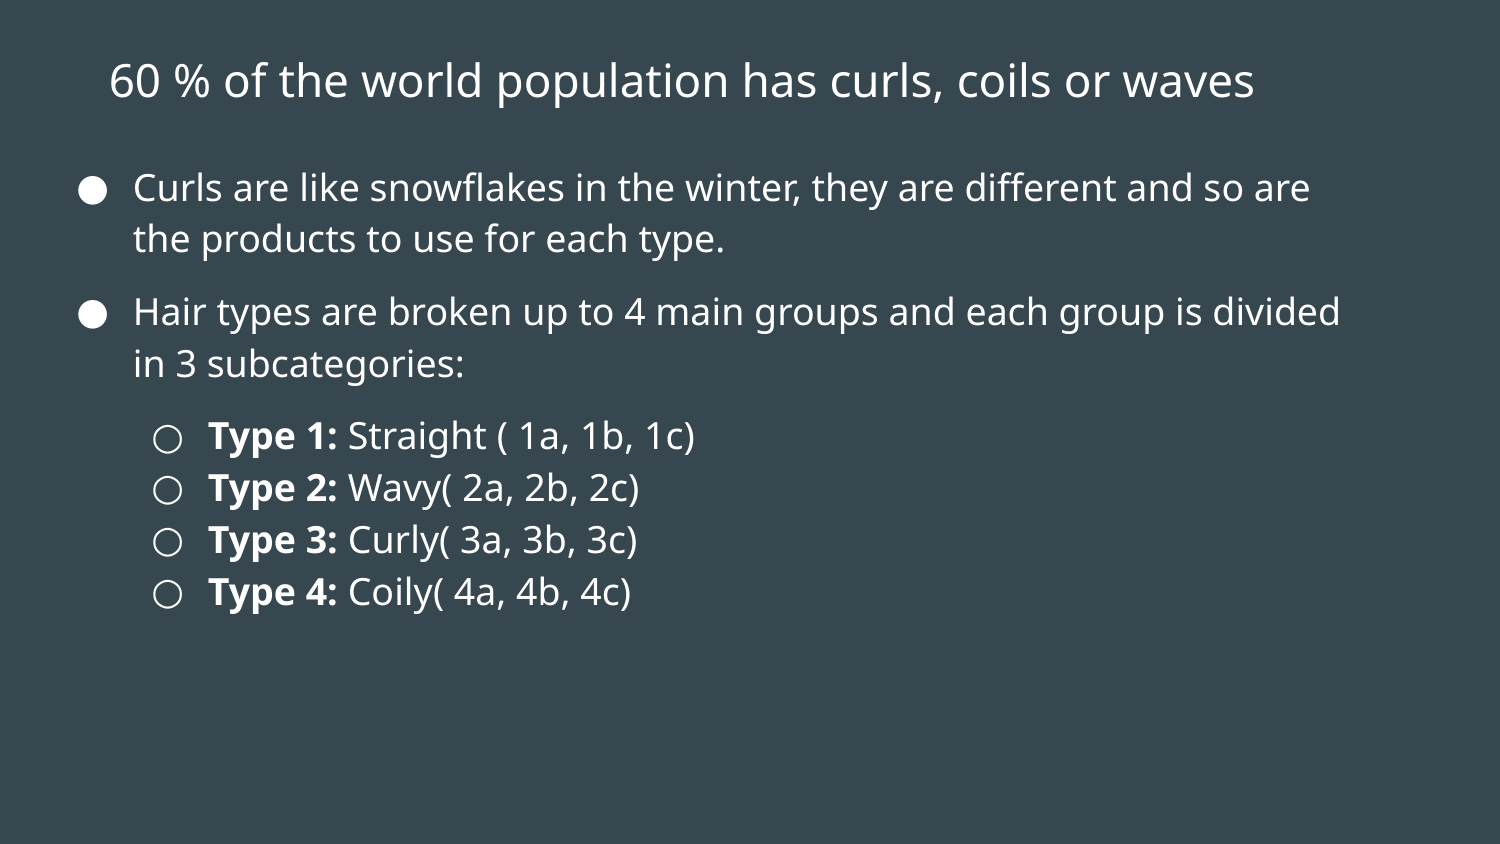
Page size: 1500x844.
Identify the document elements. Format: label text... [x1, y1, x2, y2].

title 60 % of the world population has curls, coils or waves [93, 36, 1500, 125]
list Curls are like snowflakes in the winter, they are different and so are the products to use for each type. Hair types are broken up to 4 main groups and each group is divided in 3 subcategories: Type 1: Straight ( 1a, 1b, 1c) Type 2: Wavy( 2a, 2b, 2c) Type 3: Curly( 3a, 3b, 3c) Type 4: Coily( 4a, 4b, 4c) [42, 141, 1376, 513]
